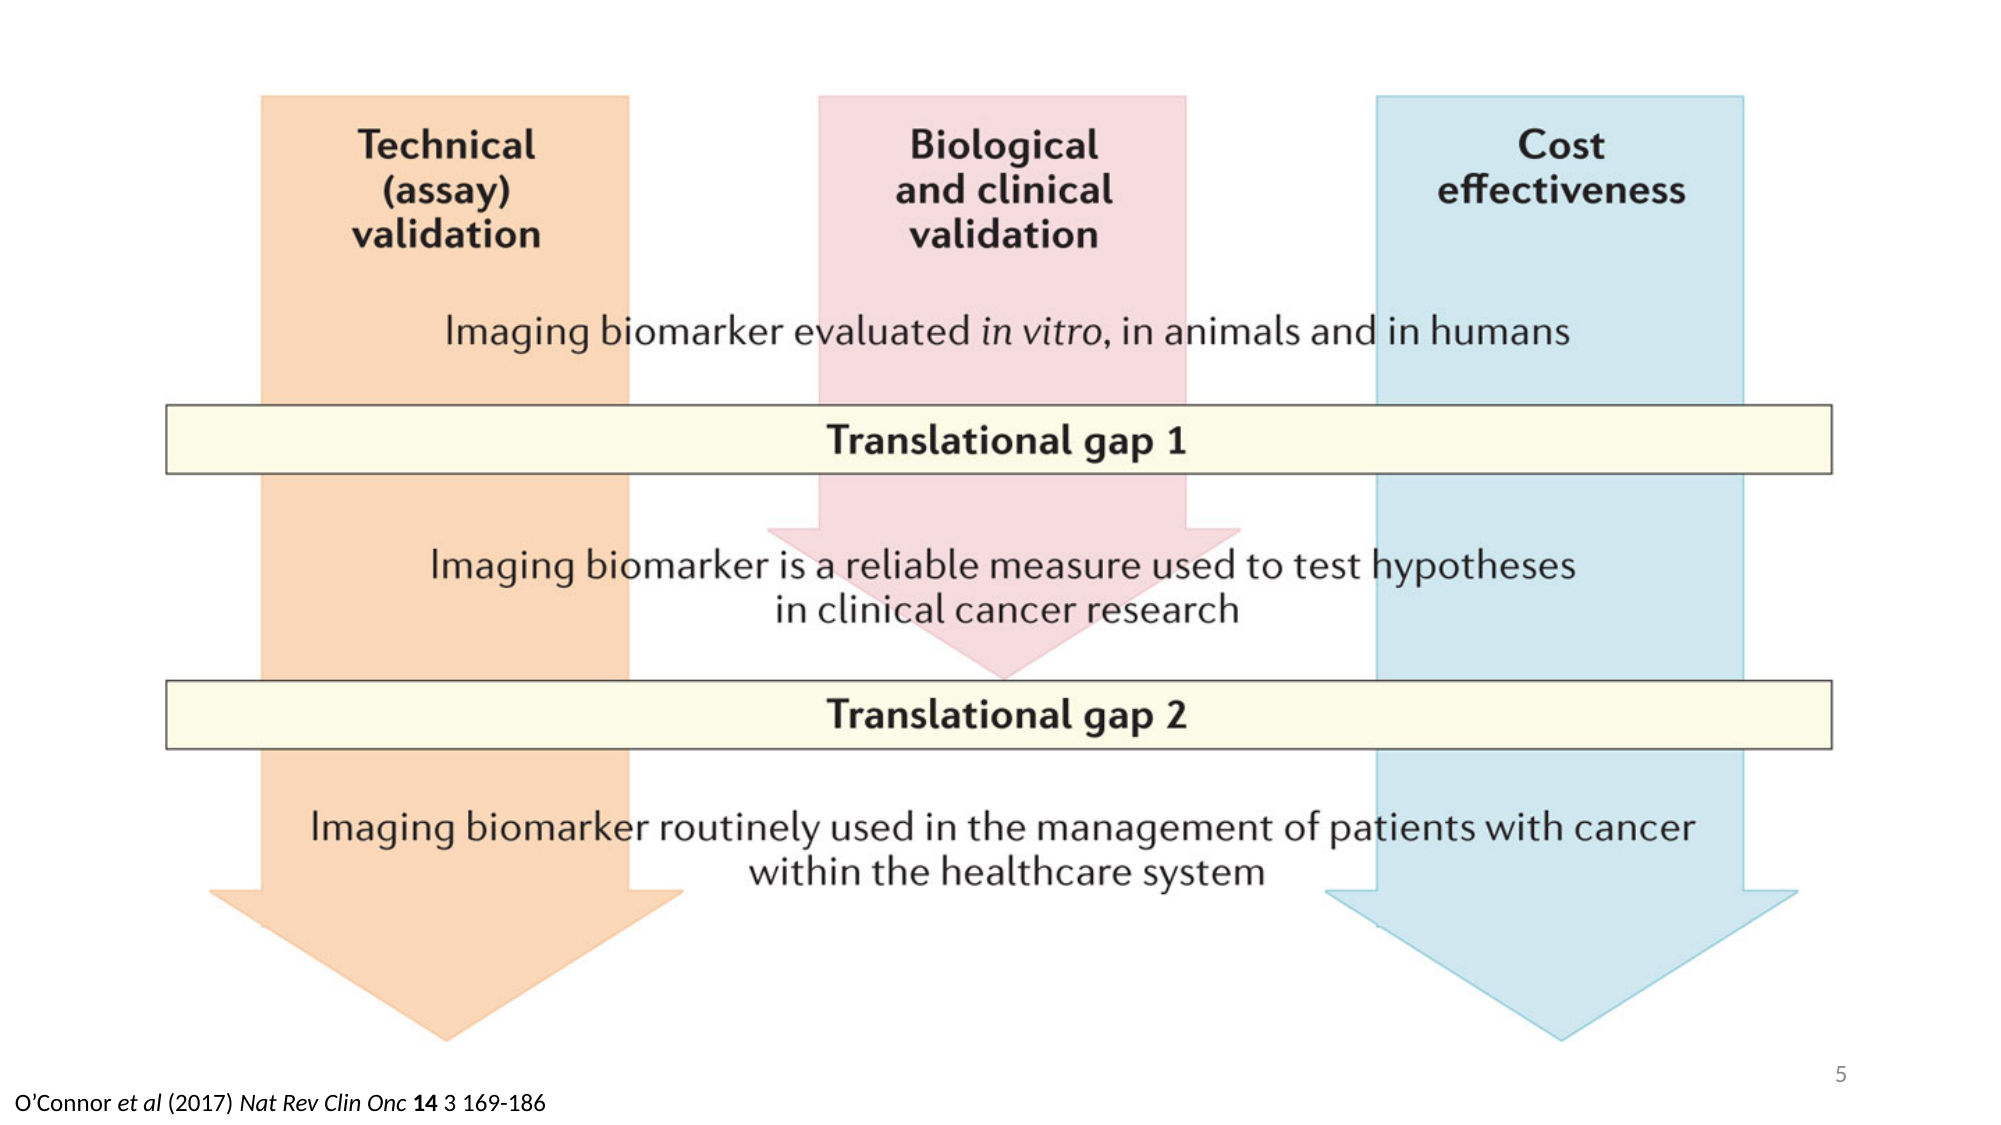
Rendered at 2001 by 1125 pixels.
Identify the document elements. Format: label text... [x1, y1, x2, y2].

picture [165, 95, 1835, 1065]
text_box O’Connor et al (2017) Nat Rev Clin Onc 14 3 169-186 [0, 1079, 716, 1125]
slide_number 4 [1412, 1042, 1863, 1103]
